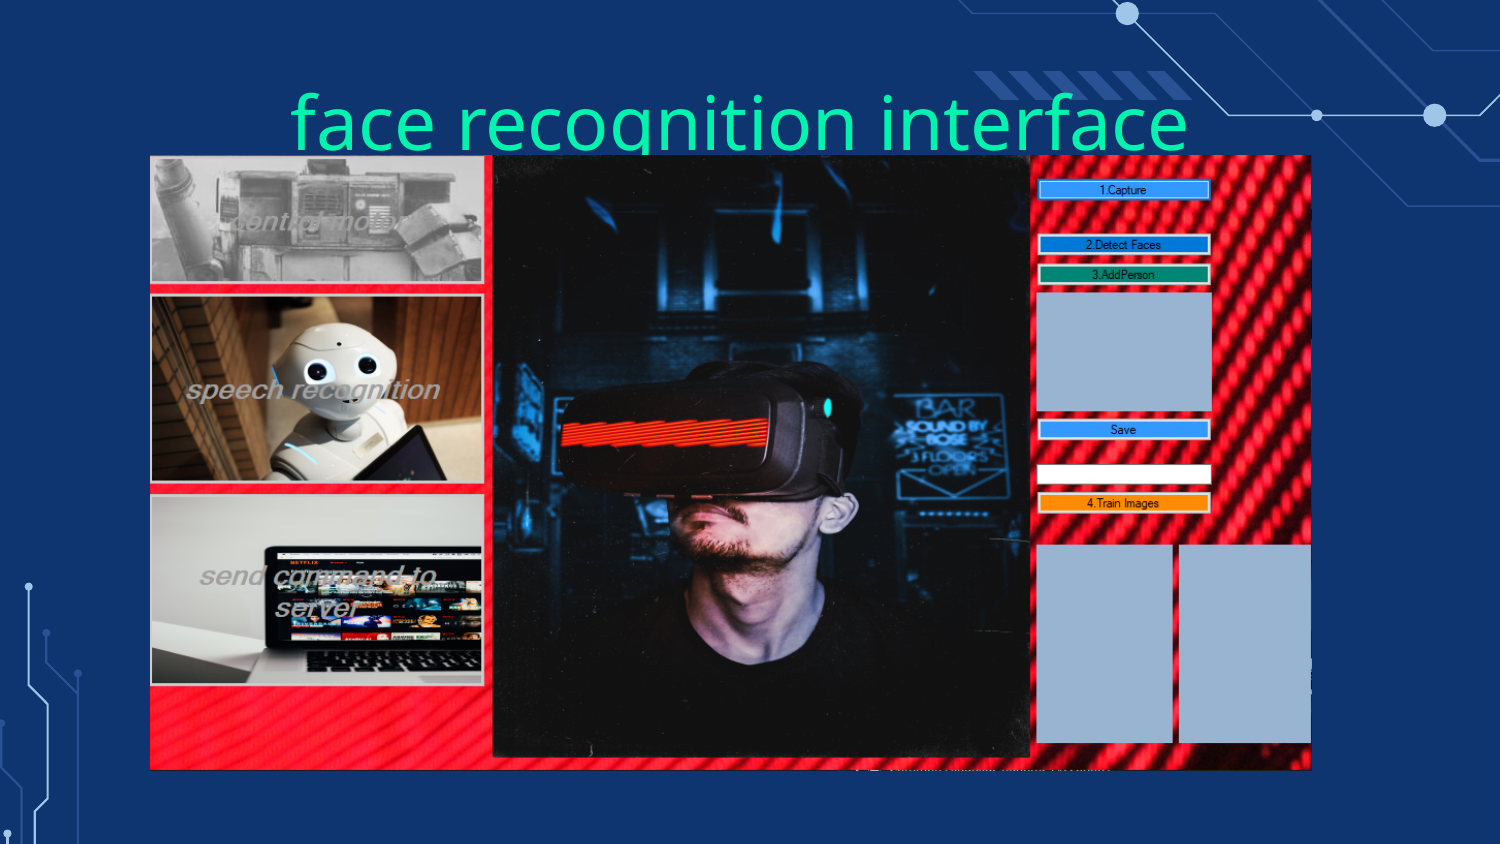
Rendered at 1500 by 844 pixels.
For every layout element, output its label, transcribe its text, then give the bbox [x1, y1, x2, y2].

picture [149, 155, 1312, 771]
title face recognition interface [80, 75, 1382, 156]
